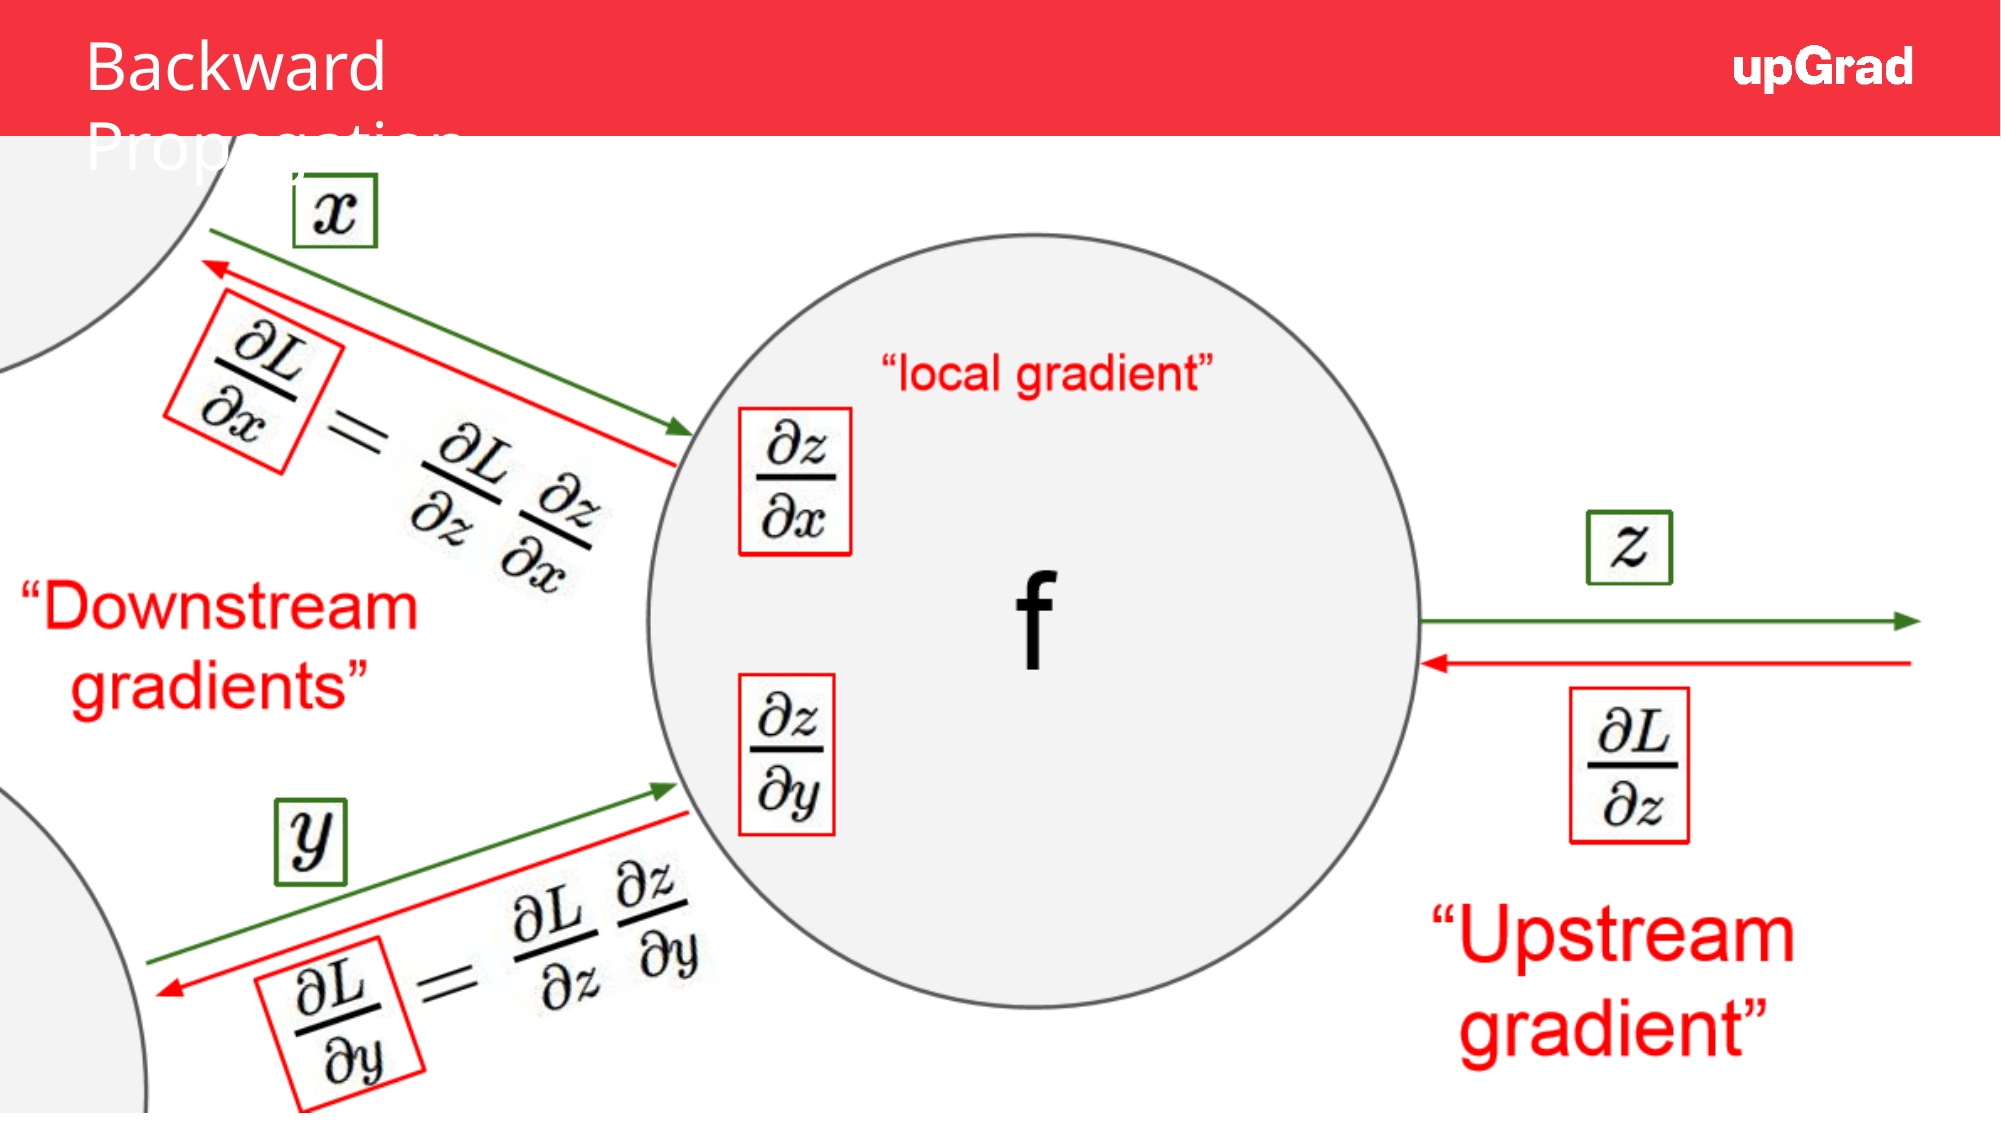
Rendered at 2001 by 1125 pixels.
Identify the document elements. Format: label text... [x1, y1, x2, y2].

picture [1734, 45, 1913, 94]
text_box Backward Propagation [82, 21, 742, 133]
picture [0, 136, 2000, 1113]
